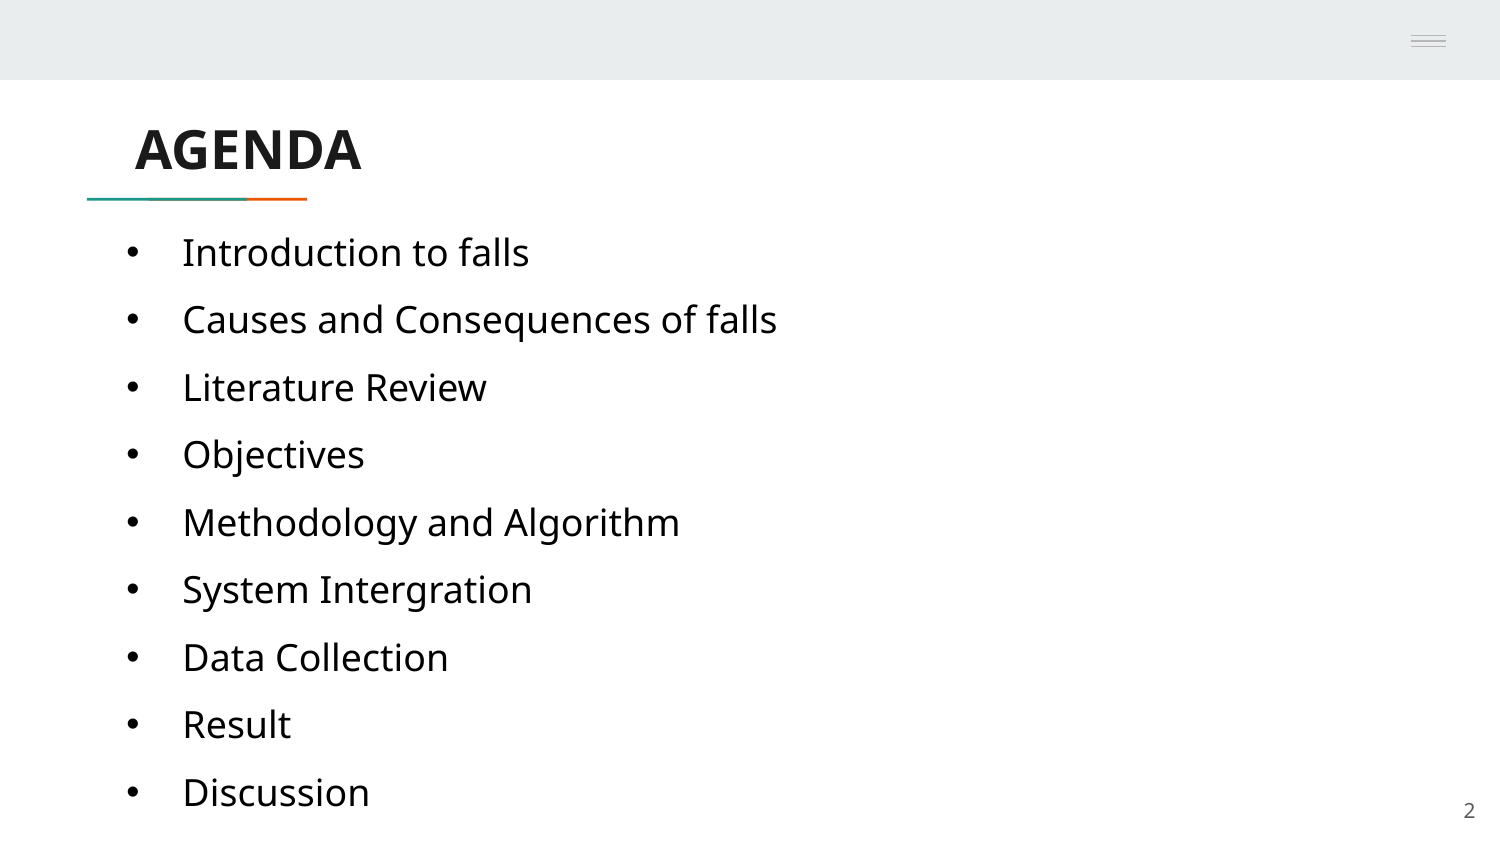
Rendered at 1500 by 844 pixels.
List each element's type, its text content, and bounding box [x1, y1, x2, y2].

list Introduction to falls Causes and Consequences of falls Literature Review Objectives Methodology and Algorithm System Intergration Data Collection Result Discussion [92, 191, 895, 281]
slide_number 2 [1400, 779, 1491, 844]
title AGENDA [120, 100, 1382, 189]
